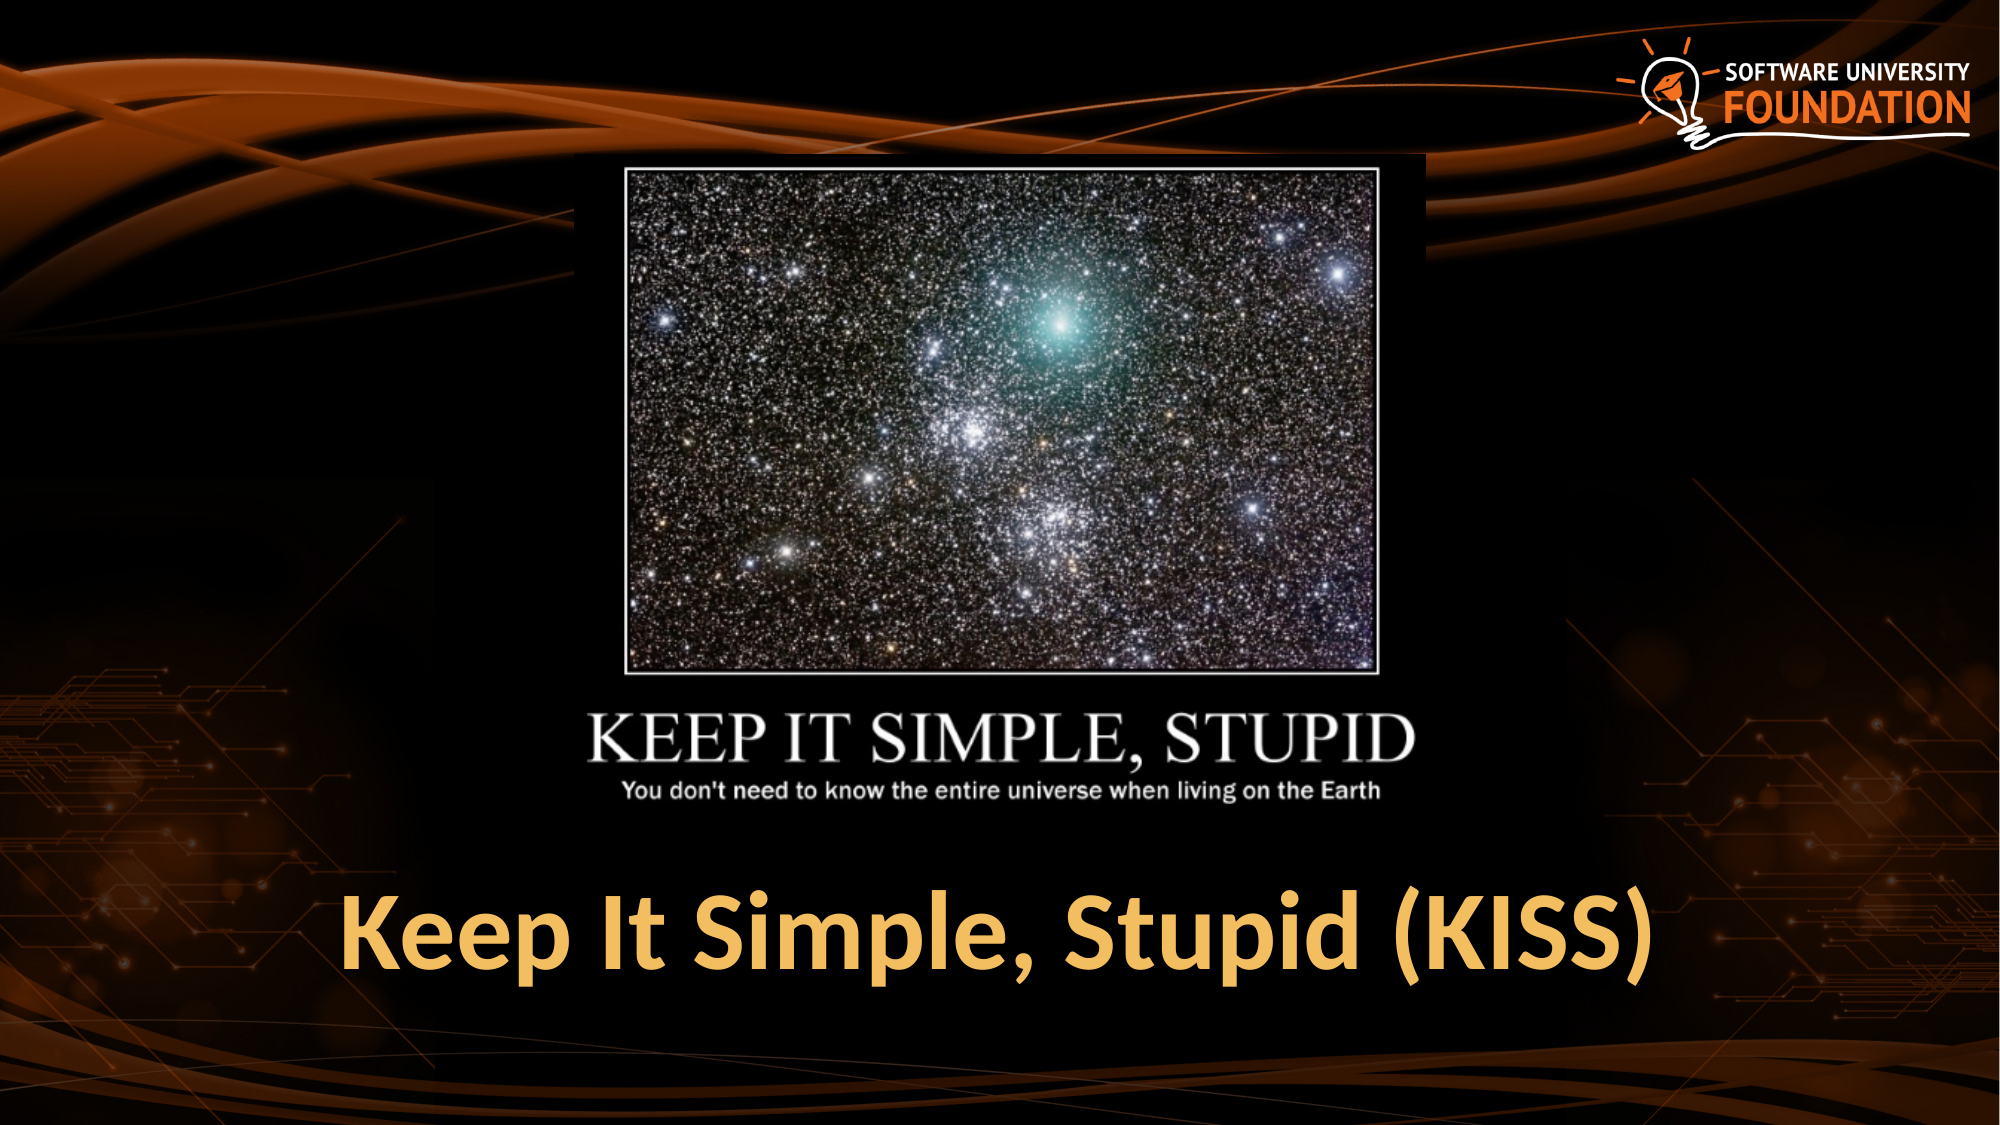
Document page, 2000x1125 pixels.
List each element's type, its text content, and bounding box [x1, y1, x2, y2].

title Keep It Simple, Stupid (KISS) [124, 862, 1875, 1000]
picture [0, 0, 2000, 1125]
